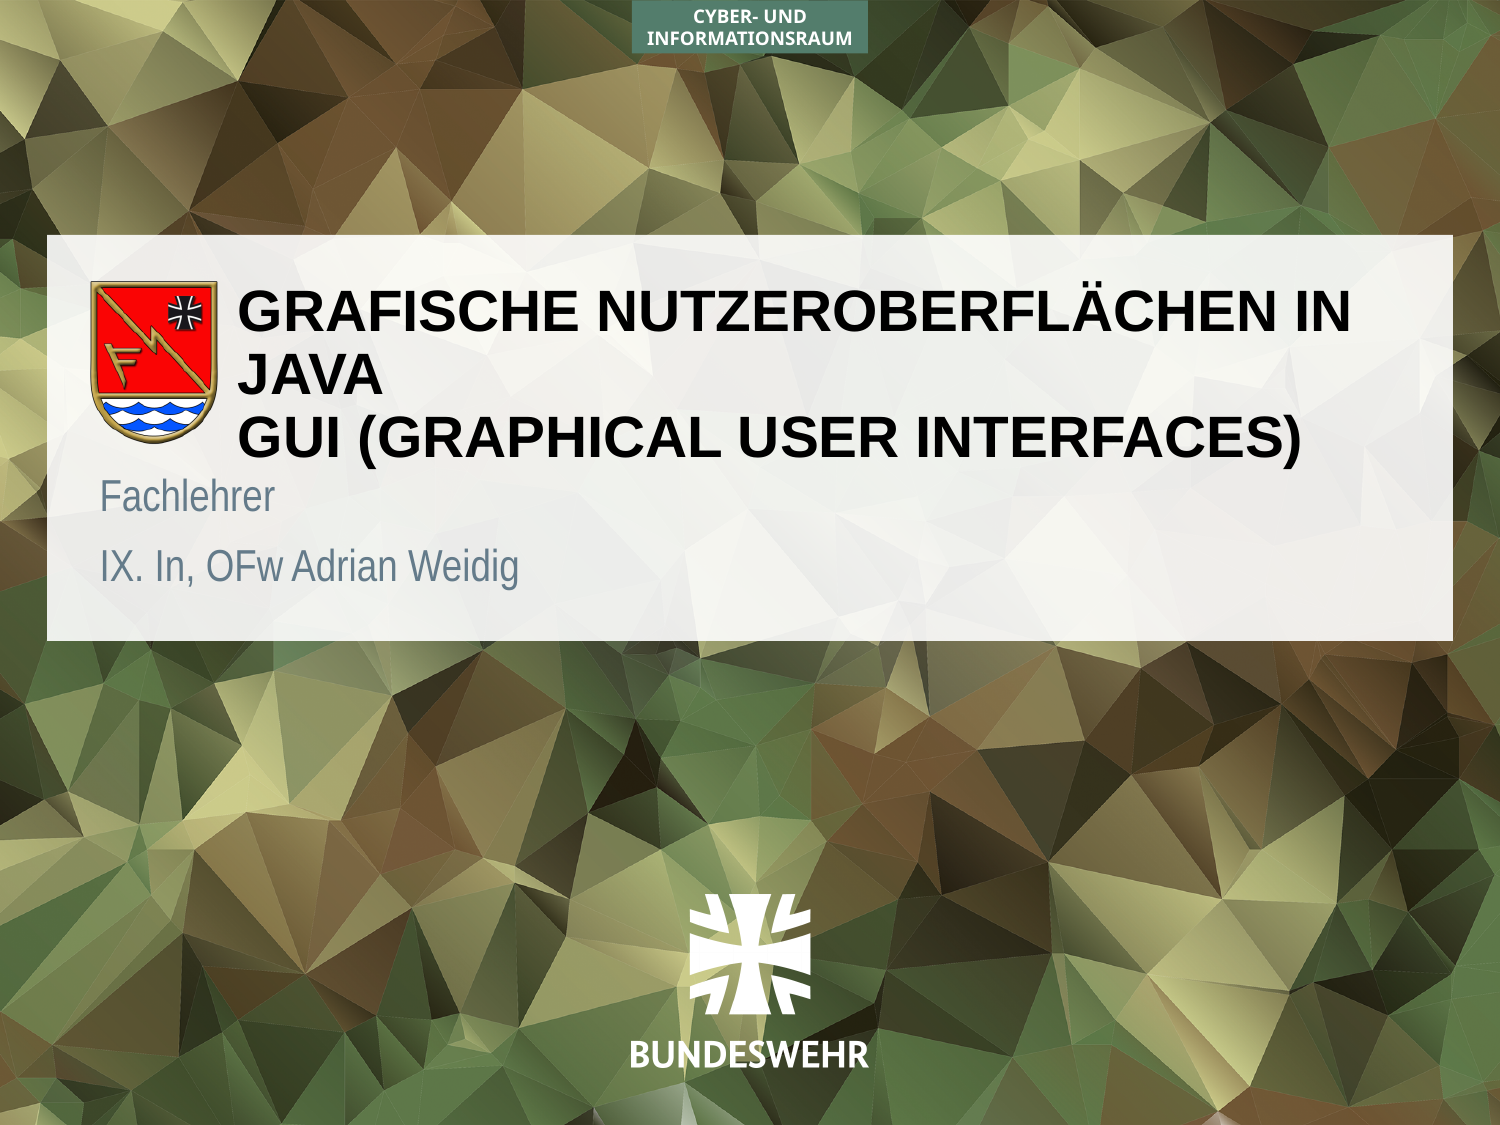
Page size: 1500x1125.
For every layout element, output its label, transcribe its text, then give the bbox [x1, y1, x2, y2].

text_box Grafische Nutzeroberflächen in Java GUI (Graphical User Interfaces) [237, 281, 1401, 466]
text_box Cyber- und Informationsraum [631, 0, 868, 54]
text_box Fachlehrer IX. In, OFw Adrian Weidig [99, 477, 1401, 611]
text_box [46, 234, 1454, 642]
picture [0, 0, 1500, 1125]
